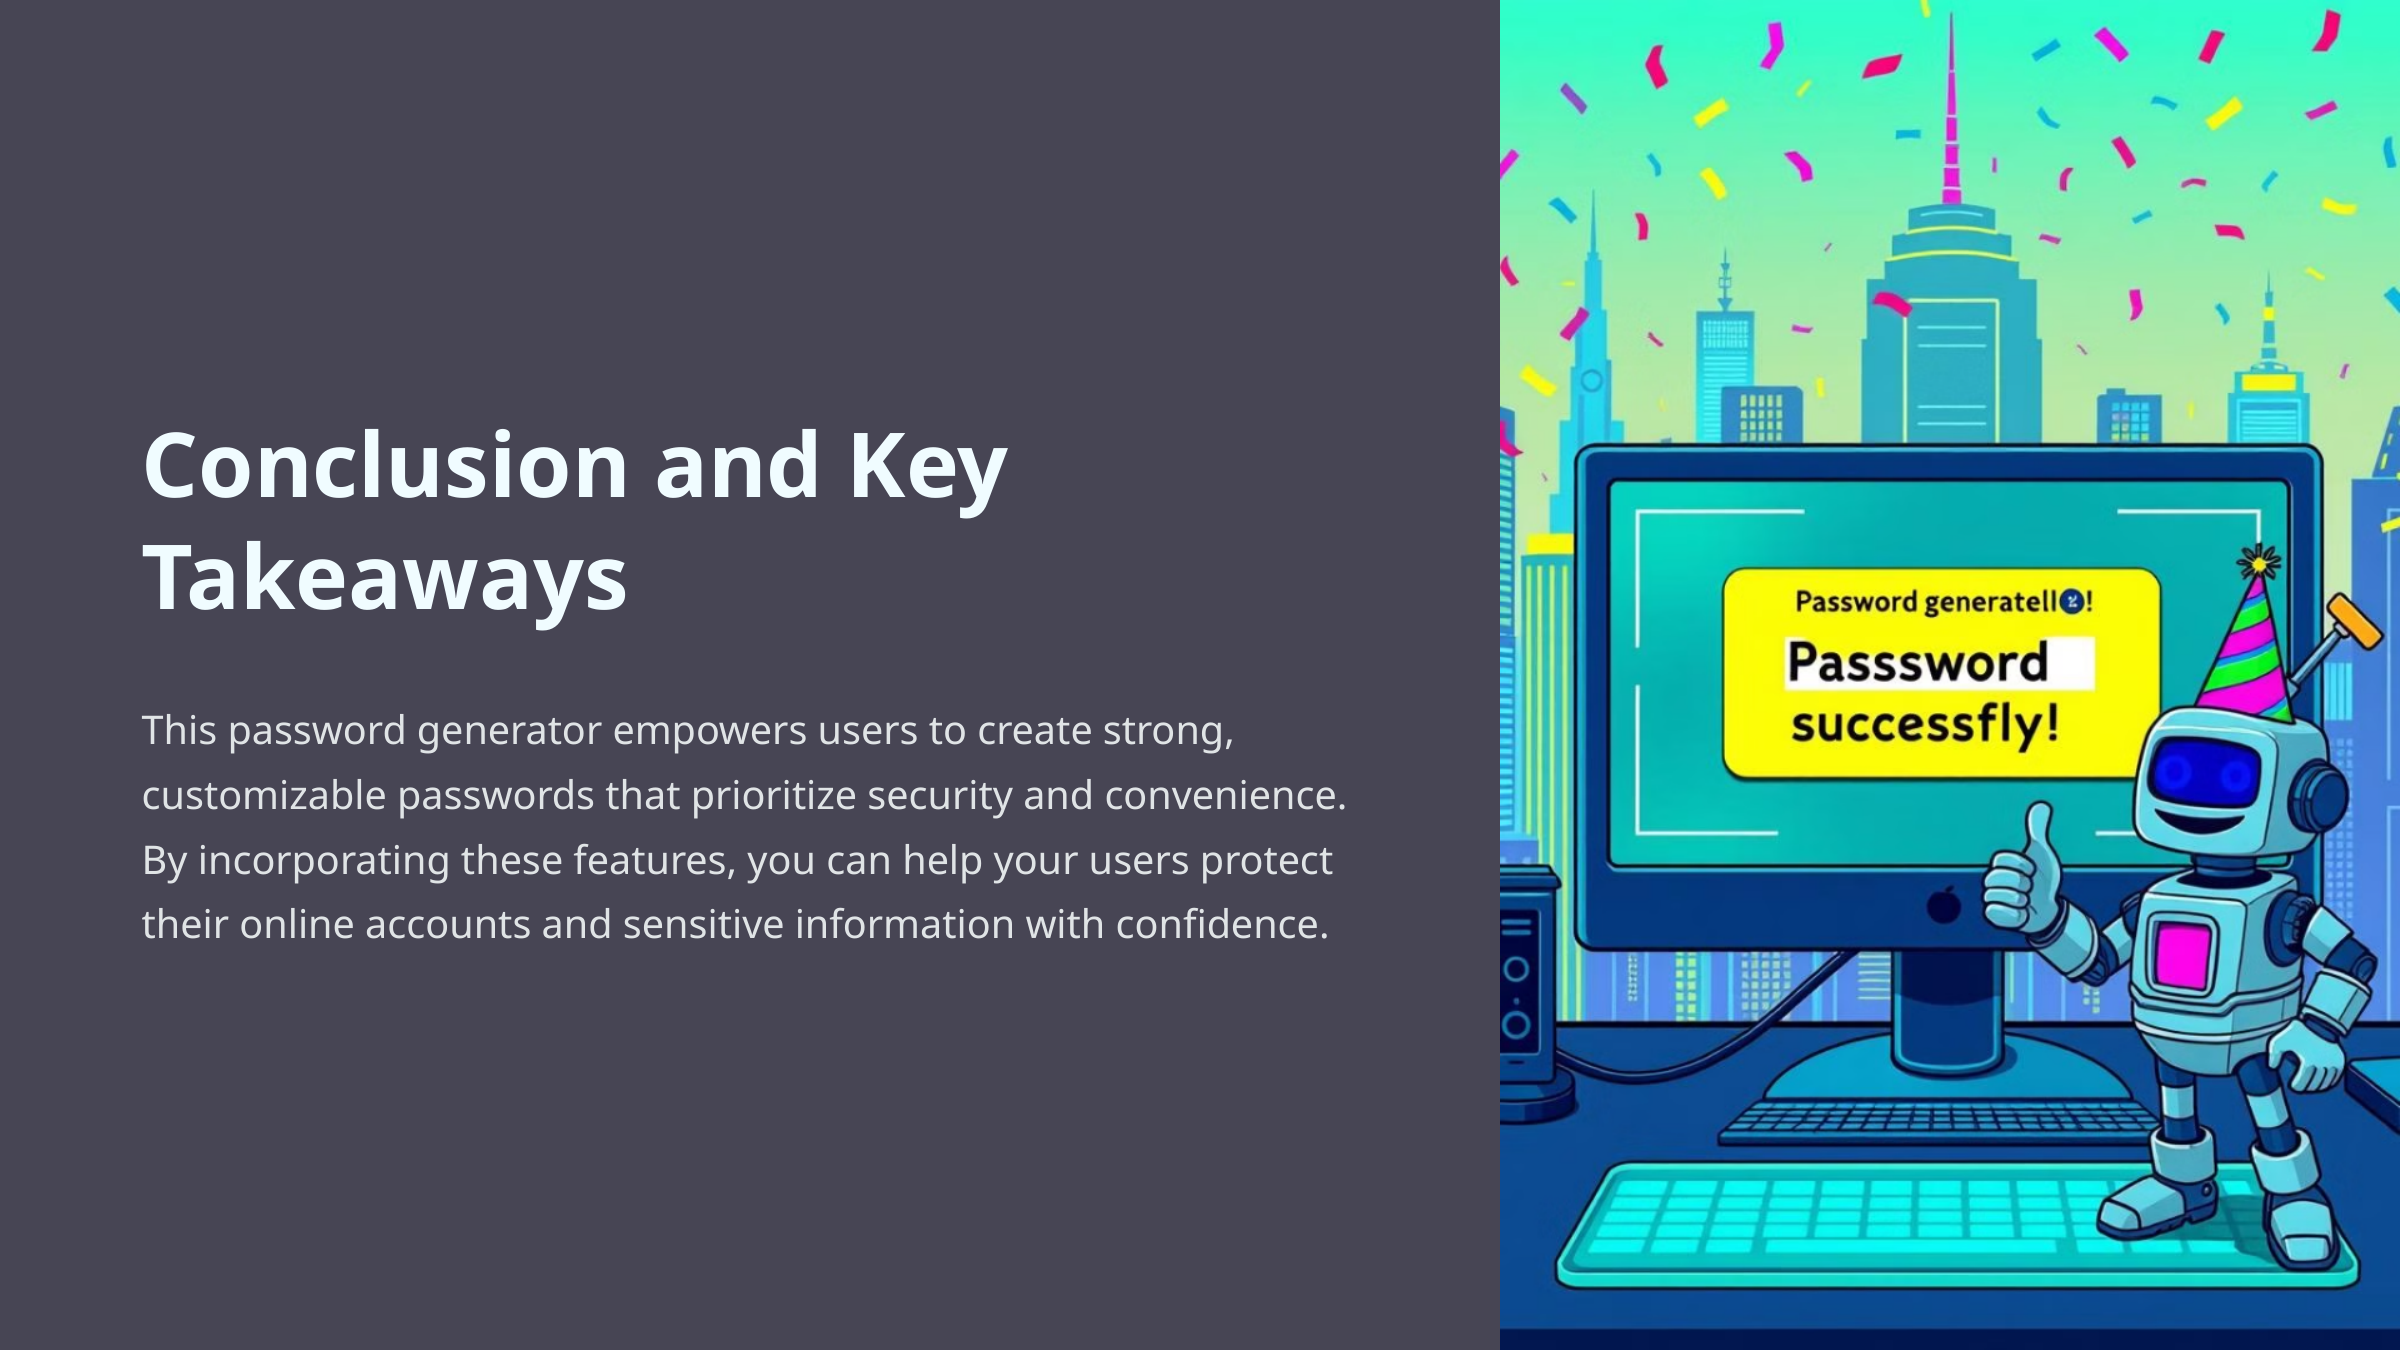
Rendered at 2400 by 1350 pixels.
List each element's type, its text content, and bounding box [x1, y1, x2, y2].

text_box Conclusion and Key Takeaways [141, 402, 1359, 628]
text_box This password generator empowers users to create strong, customizable passwords that prioritize security and convenience. By incorporating these features, you can help your users protect their online accounts and sensitive information with confidence. [141, 688, 1359, 948]
picture [1499, 0, 2400, 1350]
